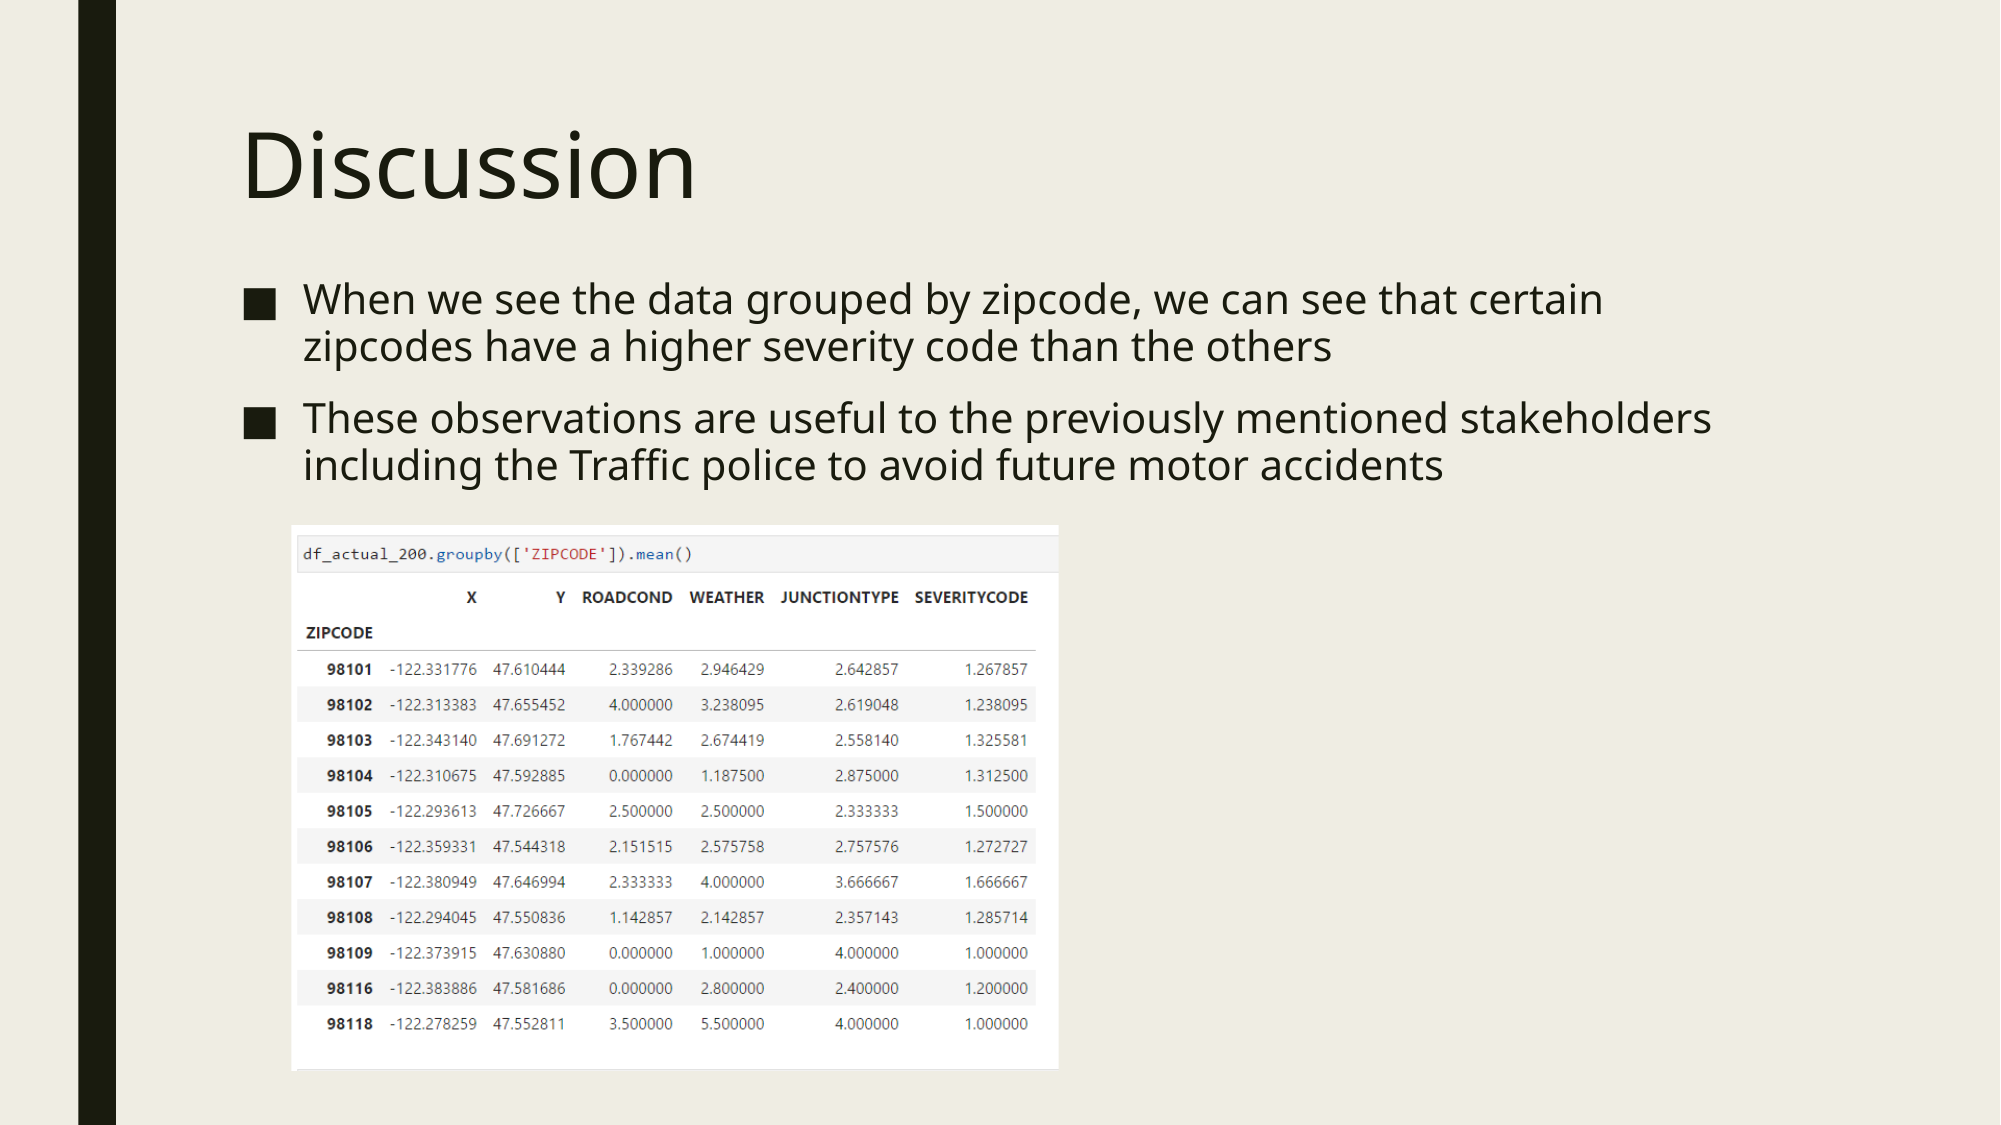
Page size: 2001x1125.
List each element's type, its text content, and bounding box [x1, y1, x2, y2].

list When we see the data grouped by zipcode, we can see that certain zipcodes have a higher severity code than the others These observations are useful to the previously mentioned stakeholders including the Traffic police to avoid future motor accidents [225, 269, 1800, 512]
title Discussion [225, 112, 1800, 269]
picture [291, 525, 1059, 1071]
